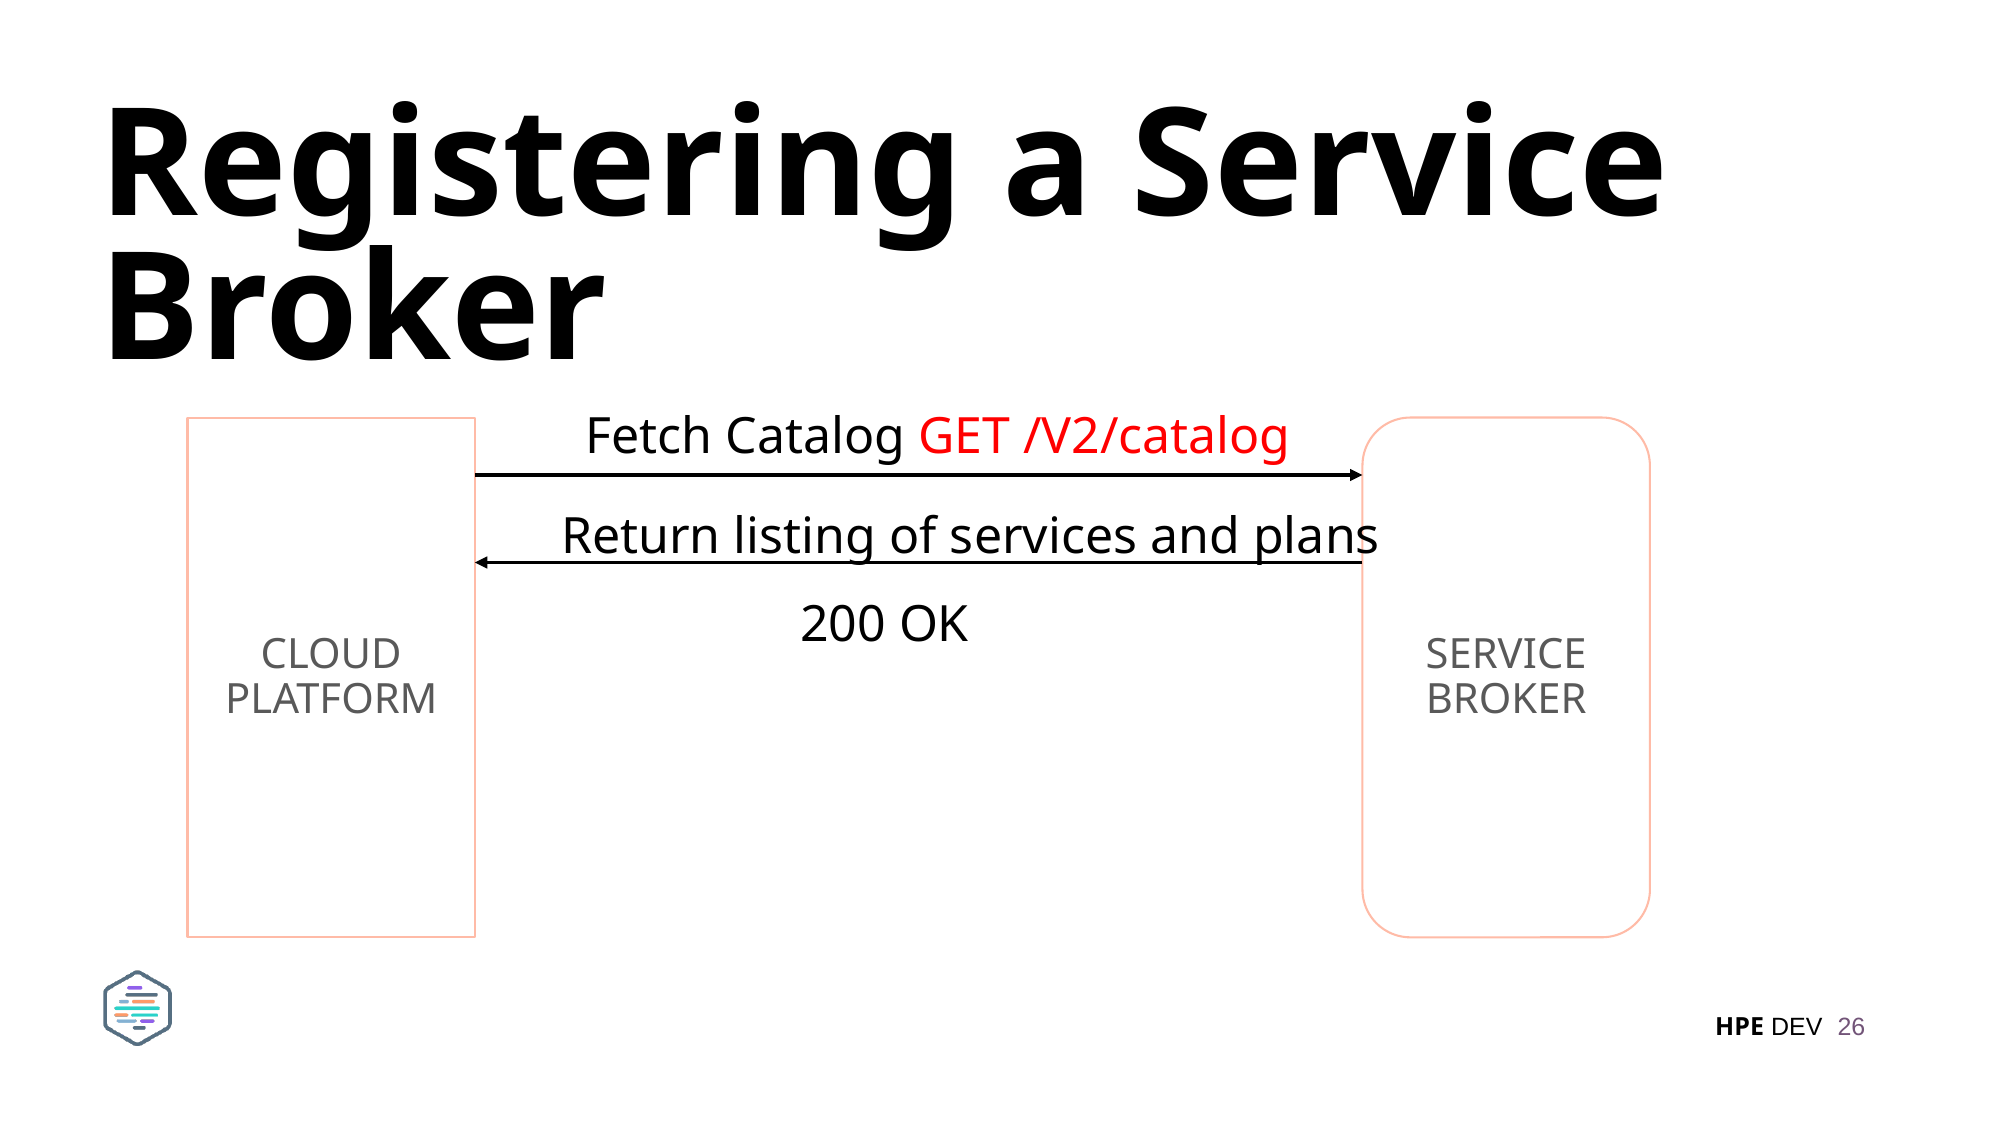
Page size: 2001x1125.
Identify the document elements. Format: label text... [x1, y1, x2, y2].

text_box Return listing of services and plans [246, 496, 1396, 572]
list CLOUD PLATFORM [187, 417, 475, 938]
text_box 200 OK [485, 584, 984, 659]
text_box SERVICE BROKER [1362, 417, 1650, 938]
slide_number 26 [1837, 999, 1902, 1050]
title Registering a Service Broker [99, 99, 1688, 418]
picture [99, 966, 175, 1050]
text_box Fetch Catalog GET /V2/catalog [270, 395, 1306, 471]
